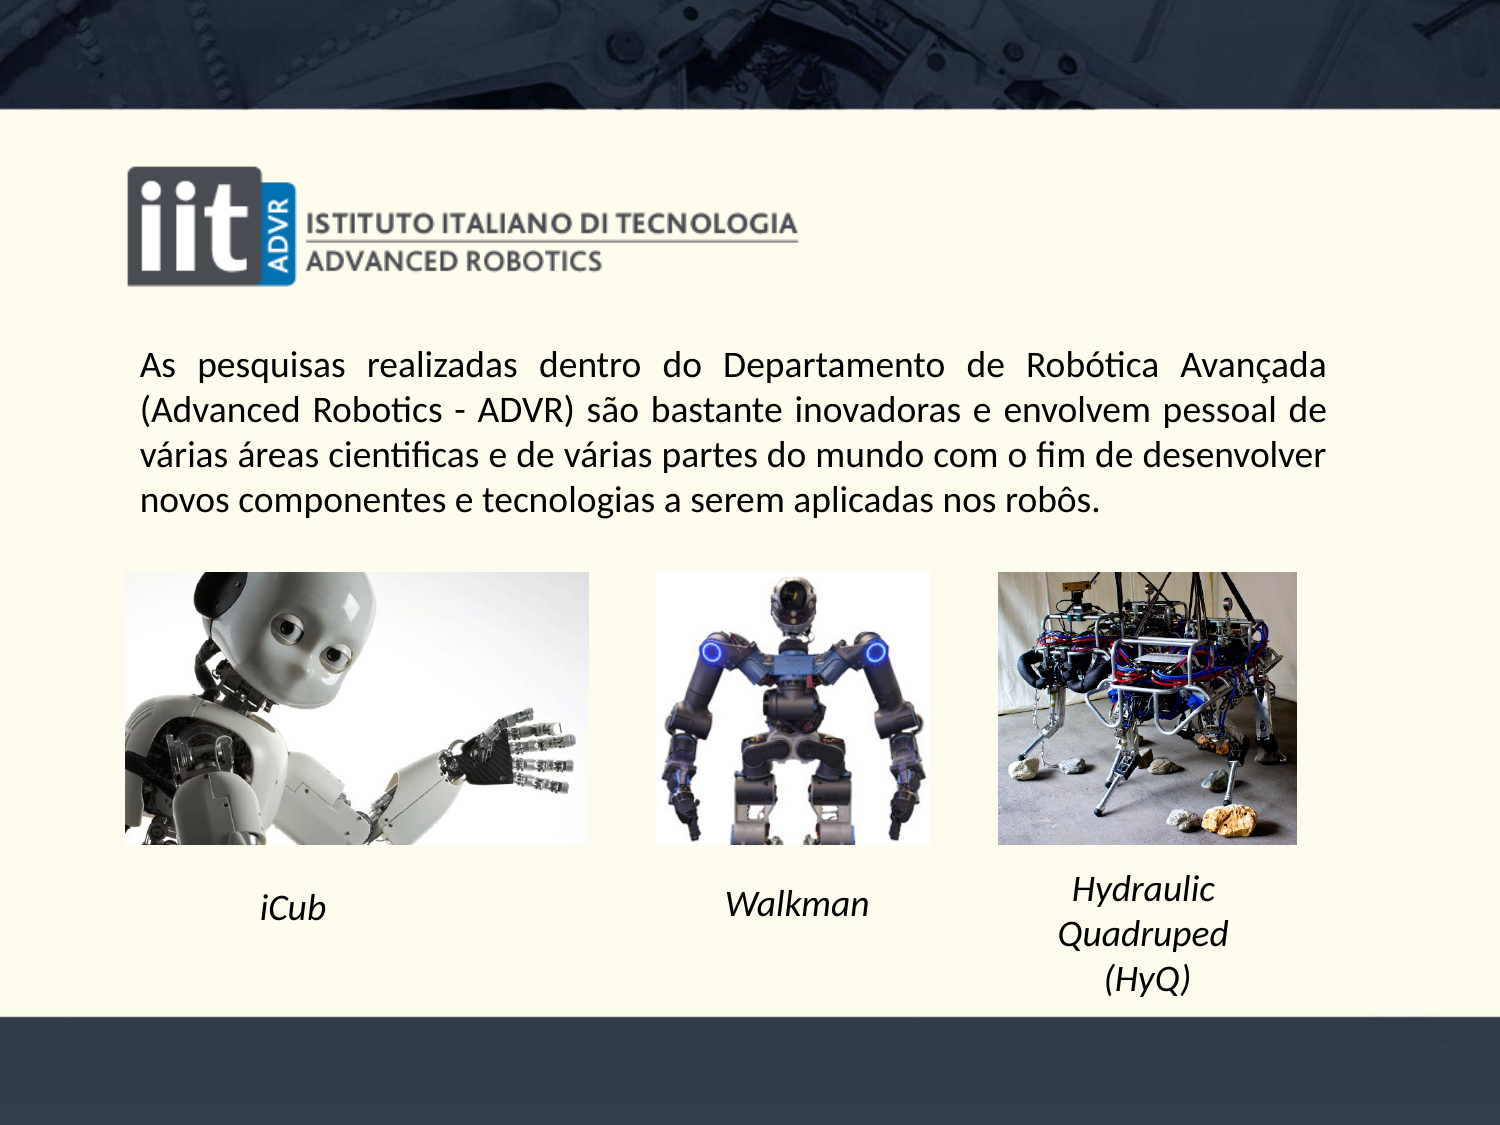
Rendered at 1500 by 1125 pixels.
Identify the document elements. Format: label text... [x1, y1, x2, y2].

text_box Walkman [709, 871, 894, 932]
text_box iCub [244, 875, 342, 936]
text_box Hydraulic Quadruped (HyQ) [1042, 856, 1253, 1007]
picture [0, 0, 1500, 1125]
text_box As pesquisas realizadas dentro do Departamento de Robótica Avançada (Advanced Robotics - ADVR) são bastante inovadoras e envolvem pessoal de várias áreas cientificas e de várias partes do mundo com o fim de desenvolver novos componentes e tecnologias a serem aplicadas nos robôs. [125, 332, 1343, 528]
